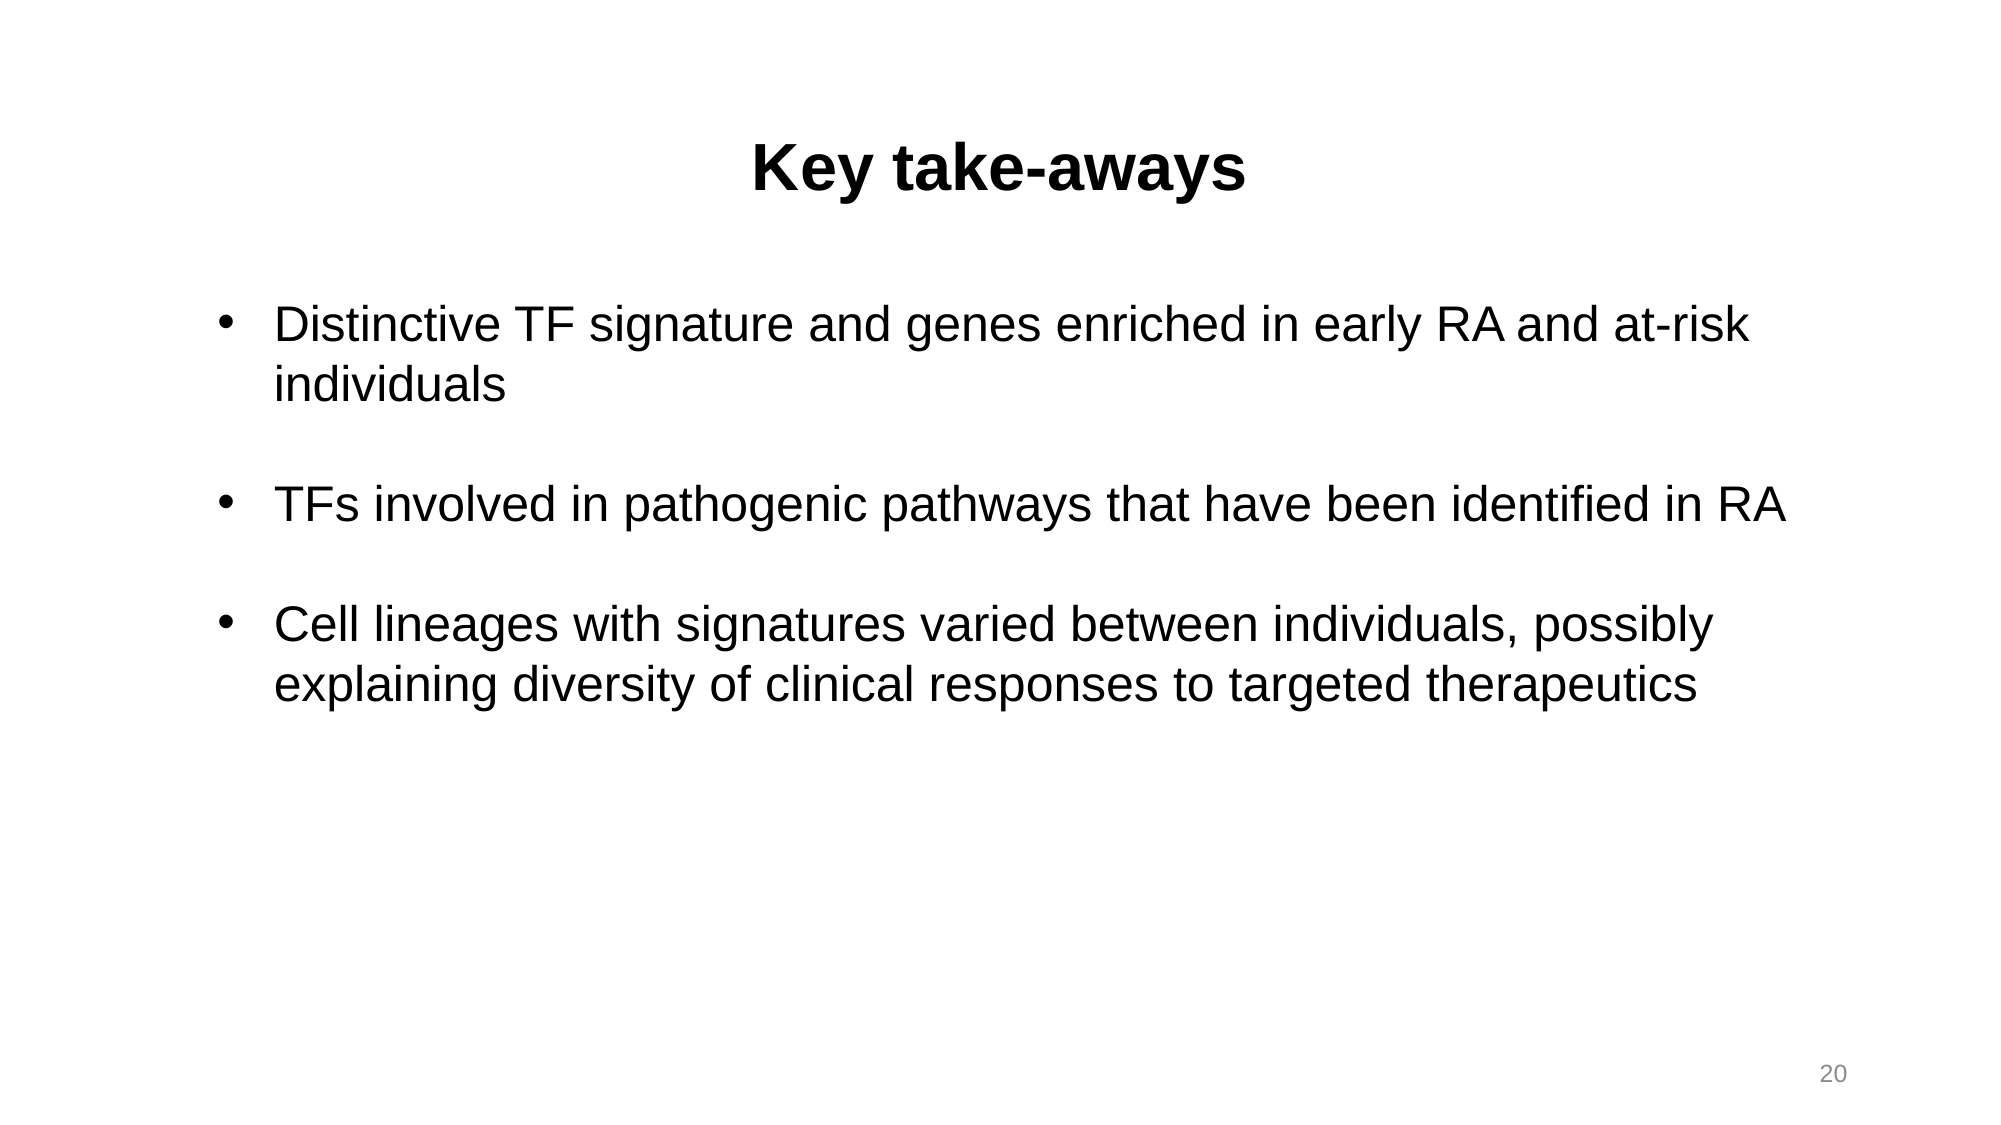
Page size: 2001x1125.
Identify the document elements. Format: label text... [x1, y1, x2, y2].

slide_number 20 [1412, 1042, 1863, 1103]
title Key take-aways [137, 59, 1863, 278]
text_box Distinctive TF signature and genes enriched in early RA and at-risk individuals TFs involved in pathogenic pathways that have been identified in RA Cell lineages with signatures varied between individuals, possibly explaining diversity of clinical responses to targeted therapeutics [202, 283, 1950, 809]
